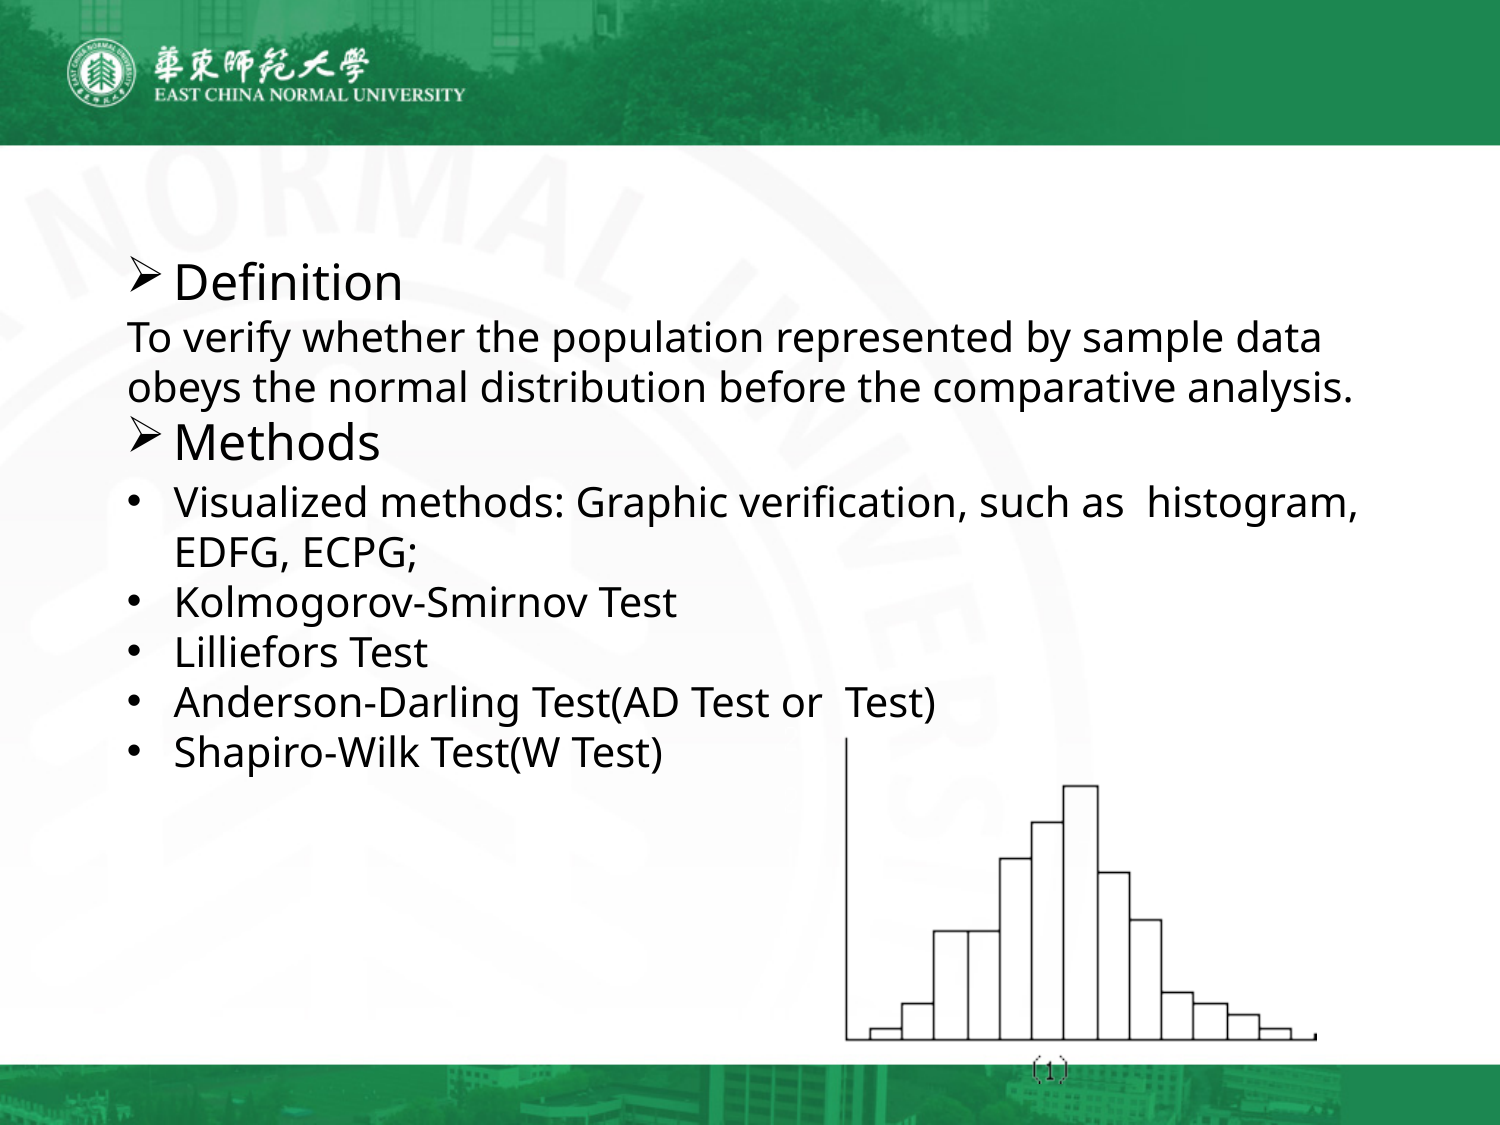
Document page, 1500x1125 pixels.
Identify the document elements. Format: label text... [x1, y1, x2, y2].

text_box Definition To verify whether the population represented by sample data obeys the normal distribution before the comparative analysis. Methods [112, 243, 1388, 479]
picture [0, 0, 1500, 1125]
